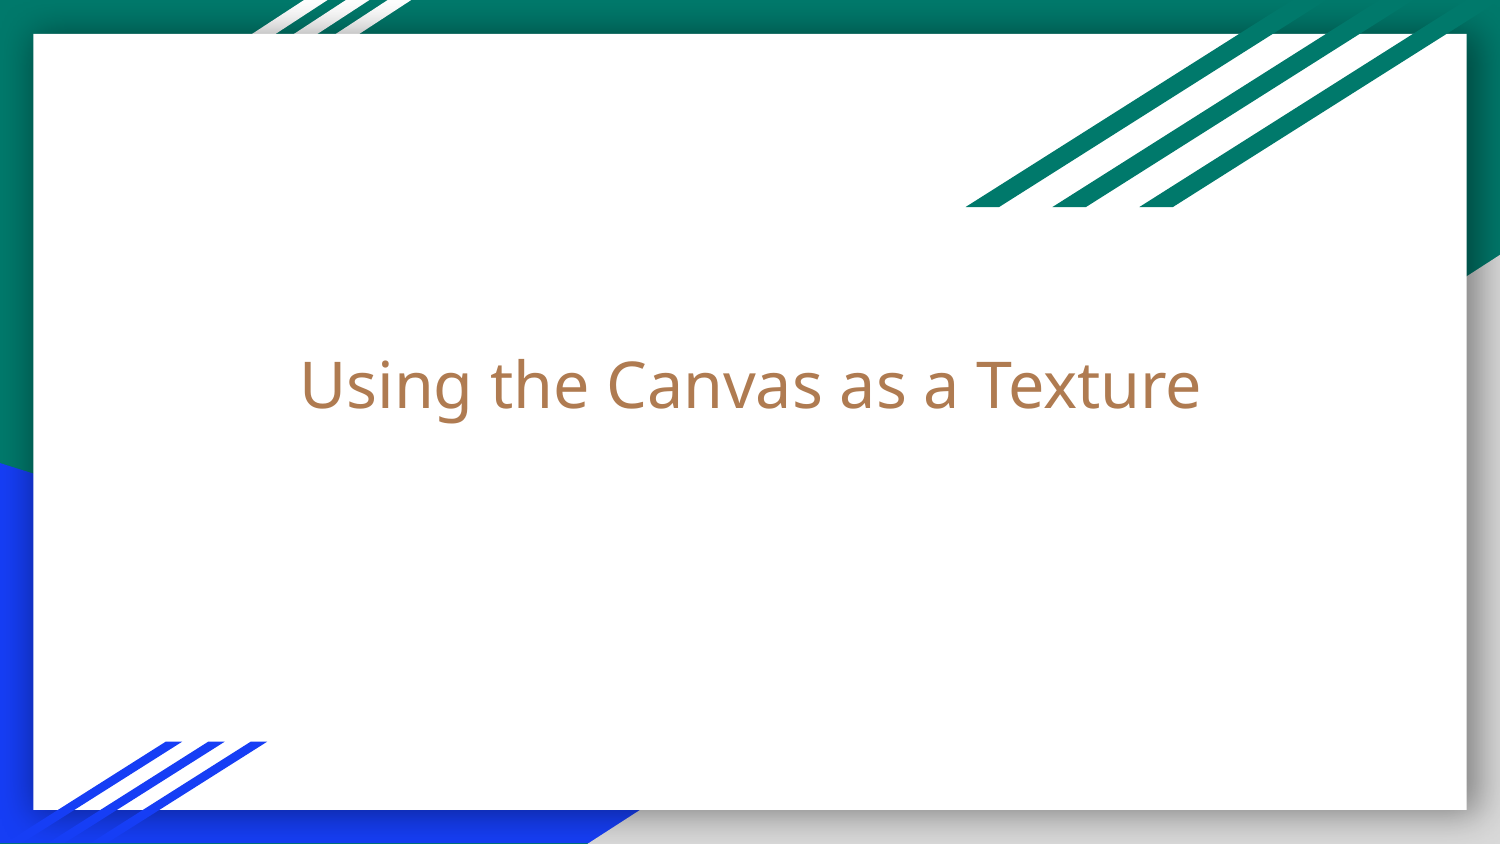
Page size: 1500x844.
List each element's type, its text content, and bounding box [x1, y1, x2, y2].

title Using the Canvas as a Texture [228, 213, 1274, 630]
